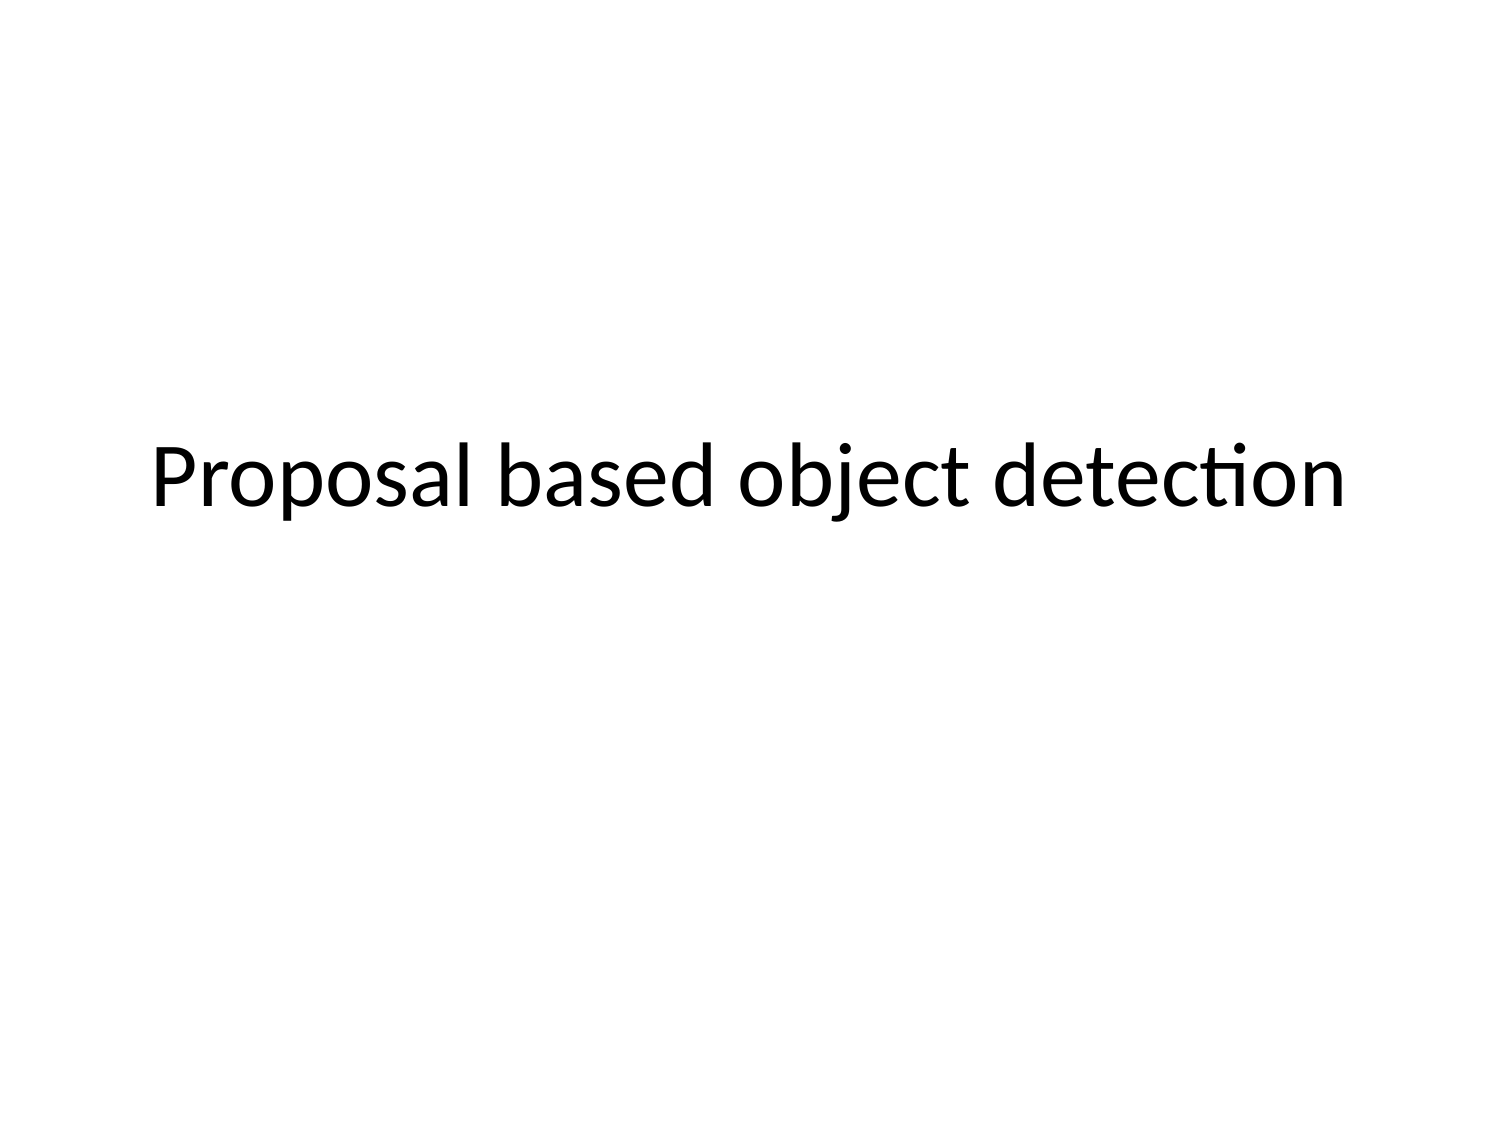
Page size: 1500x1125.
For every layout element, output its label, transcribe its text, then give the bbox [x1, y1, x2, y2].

title Proposal based object detection [112, 349, 1388, 591]
